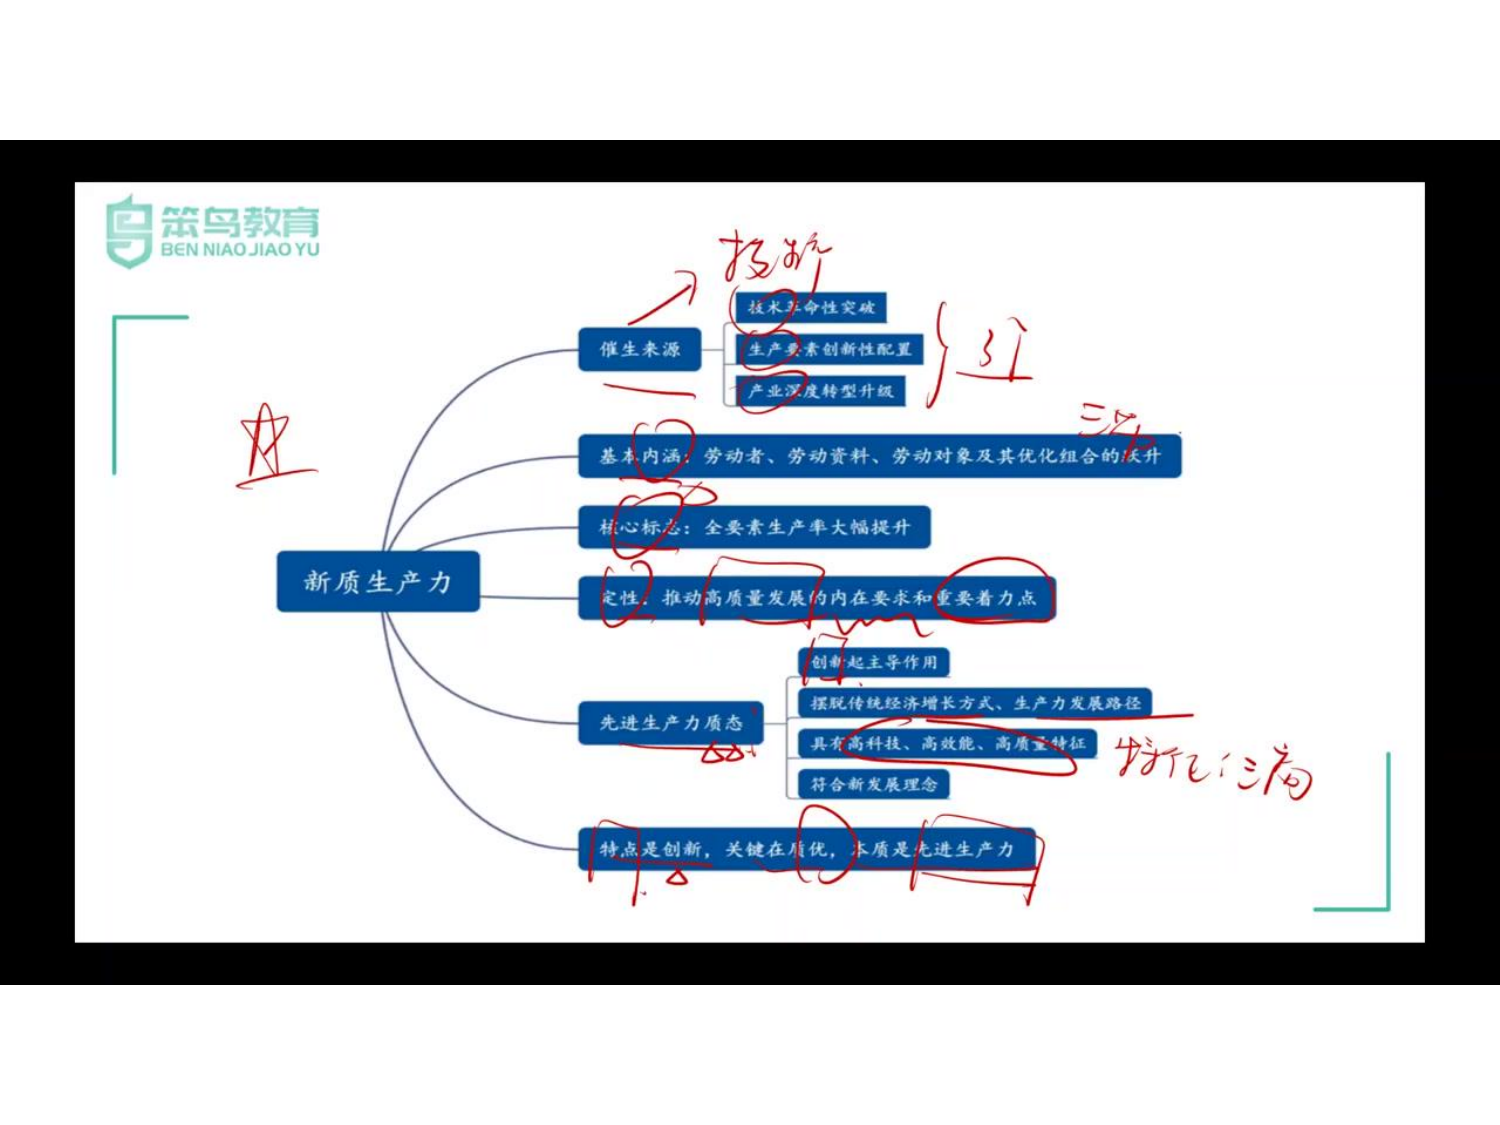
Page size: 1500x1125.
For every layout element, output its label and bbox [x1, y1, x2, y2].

picture [0, 140, 1500, 985]
